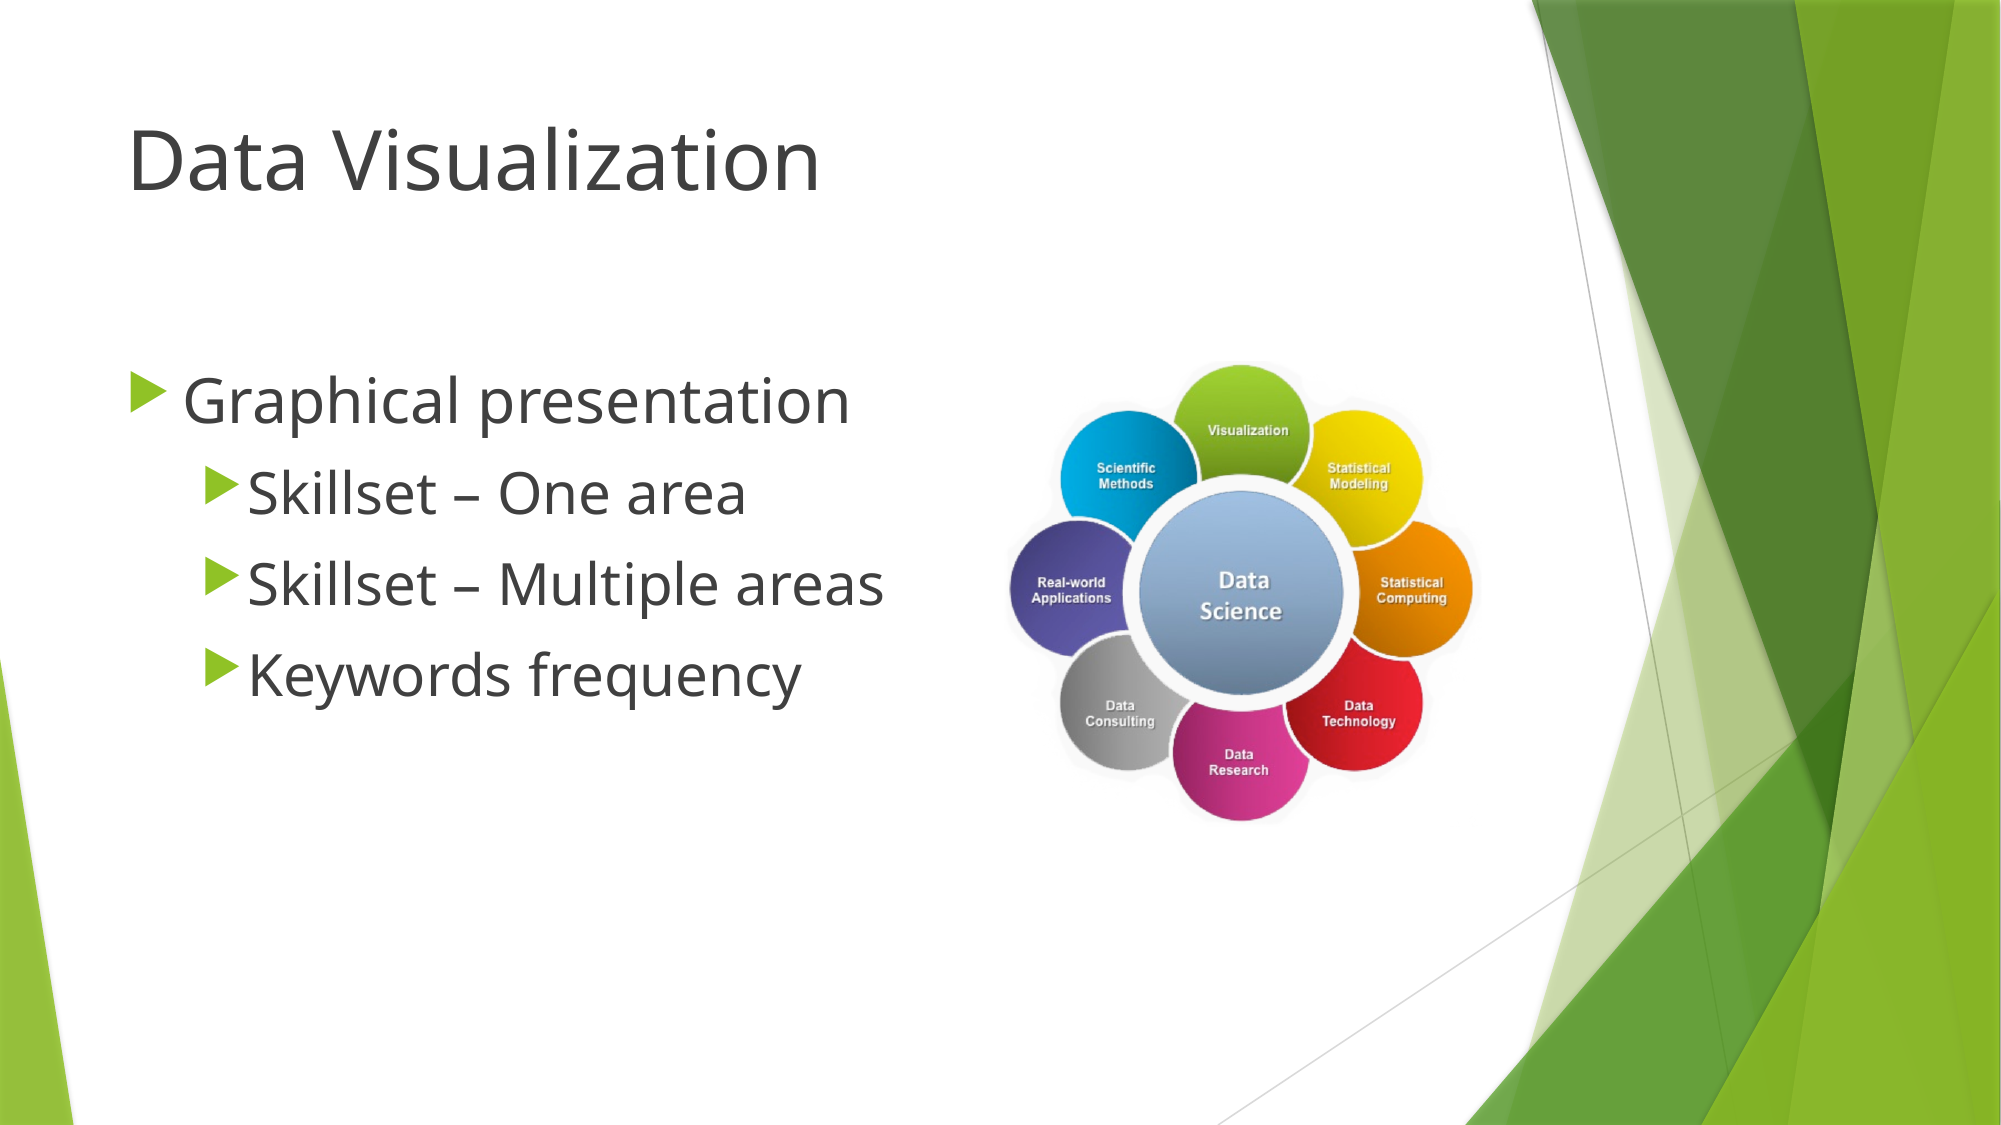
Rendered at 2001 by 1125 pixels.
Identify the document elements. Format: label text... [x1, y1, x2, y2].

title Data Visualization [111, 99, 1522, 317]
list Graphical presentation Skillset – One area Skillset – Multiple areas Keywords frequency [111, 353, 1522, 990]
picture [985, 352, 1488, 828]
